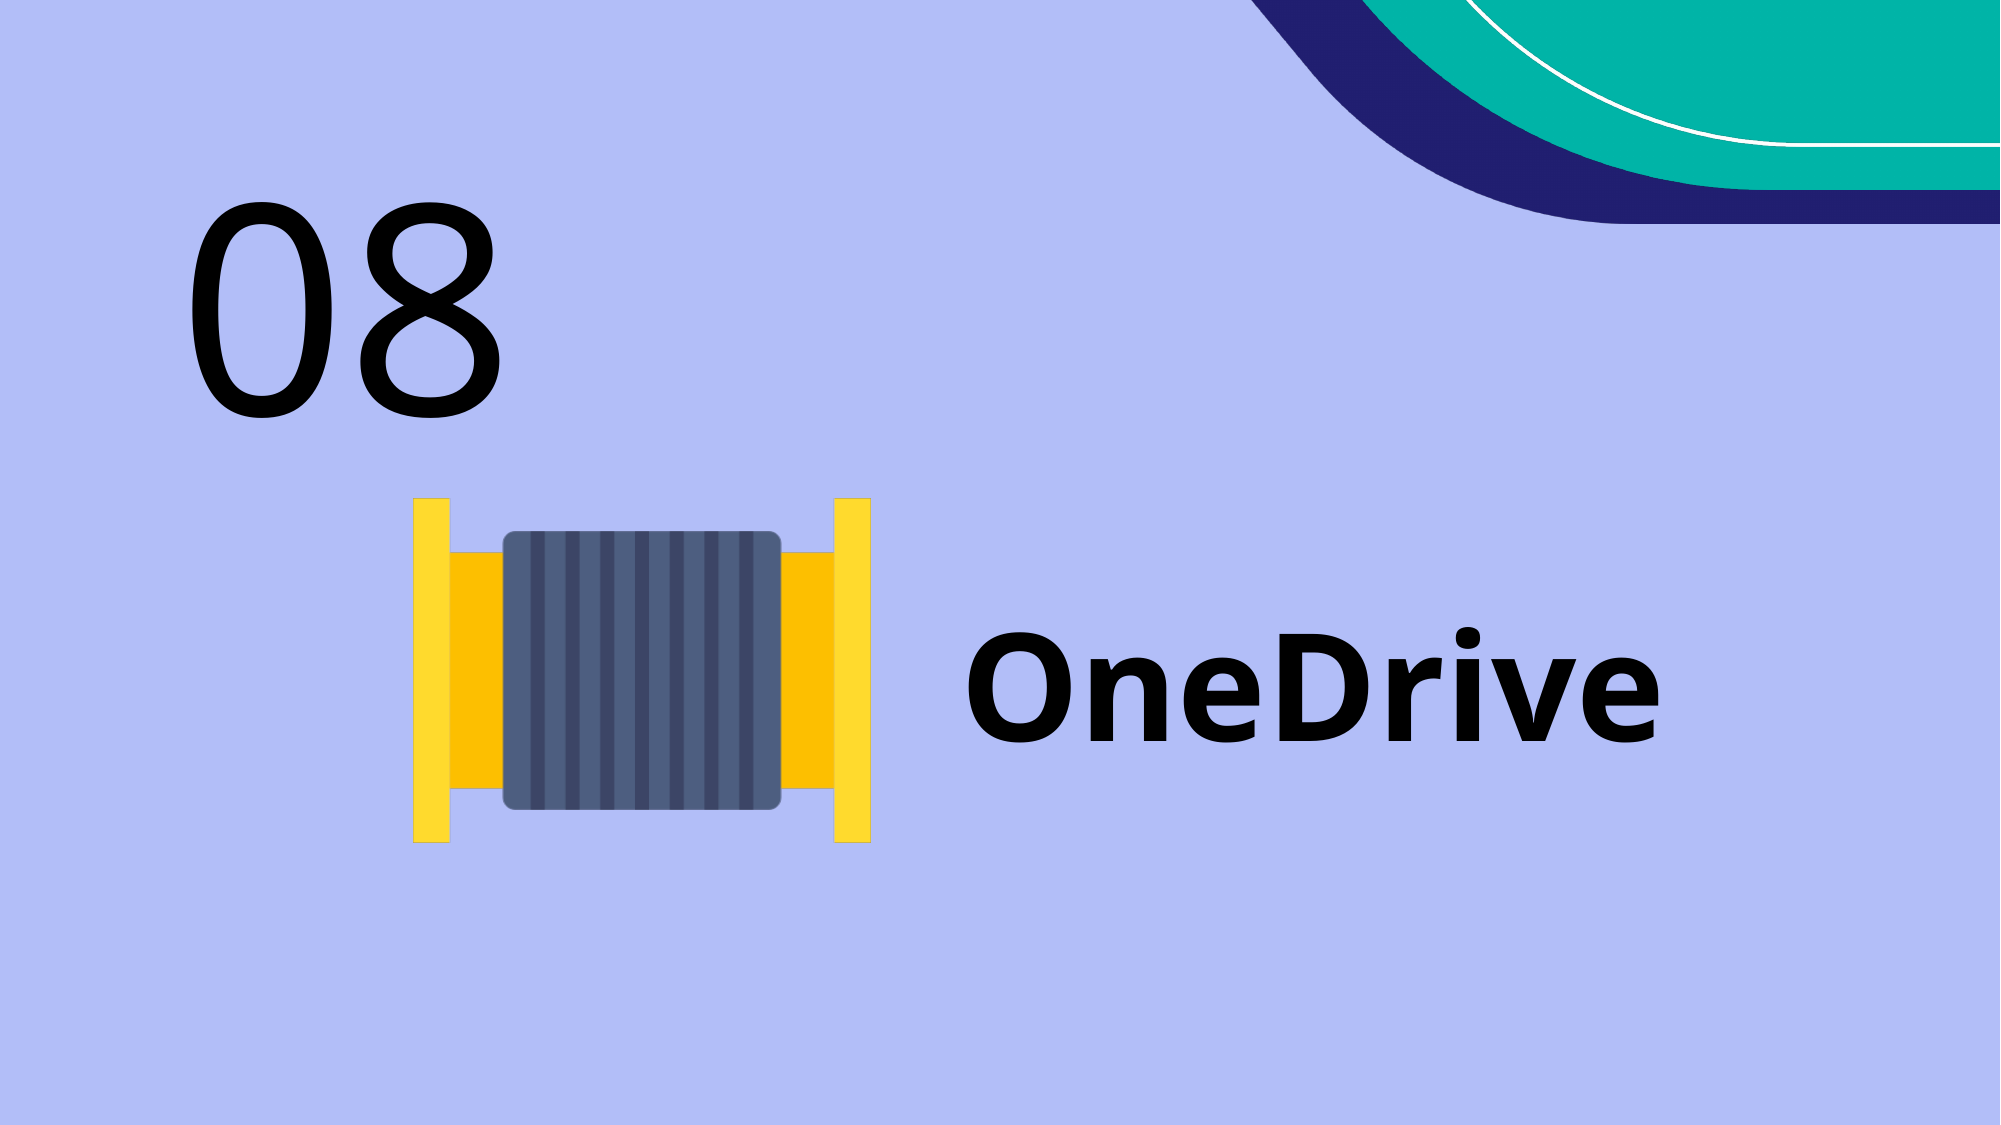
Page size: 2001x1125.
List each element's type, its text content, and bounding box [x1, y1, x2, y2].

title OneDrive [940, 338, 1957, 782]
picture [385, 414, 899, 927]
picture [1248, 0, 2000, 224]
list 08 [158, 125, 614, 484]
